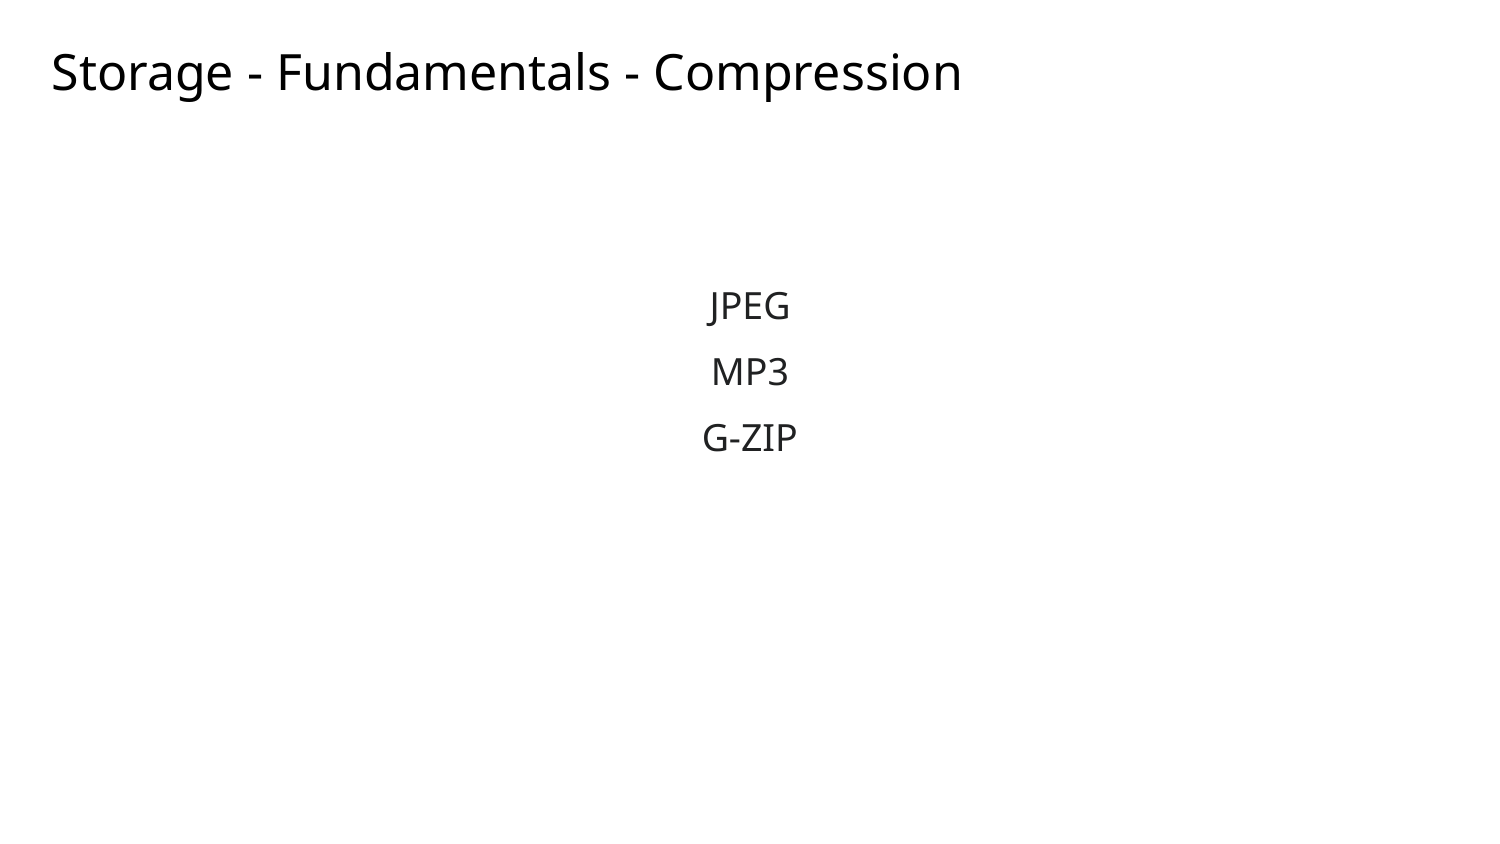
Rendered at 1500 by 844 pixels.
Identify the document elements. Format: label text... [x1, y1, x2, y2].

text_box JPEG MP3 G-ZIP [59, 267, 1441, 486]
title Storage - Fundamentals - Compression [36, 21, 1435, 116]
